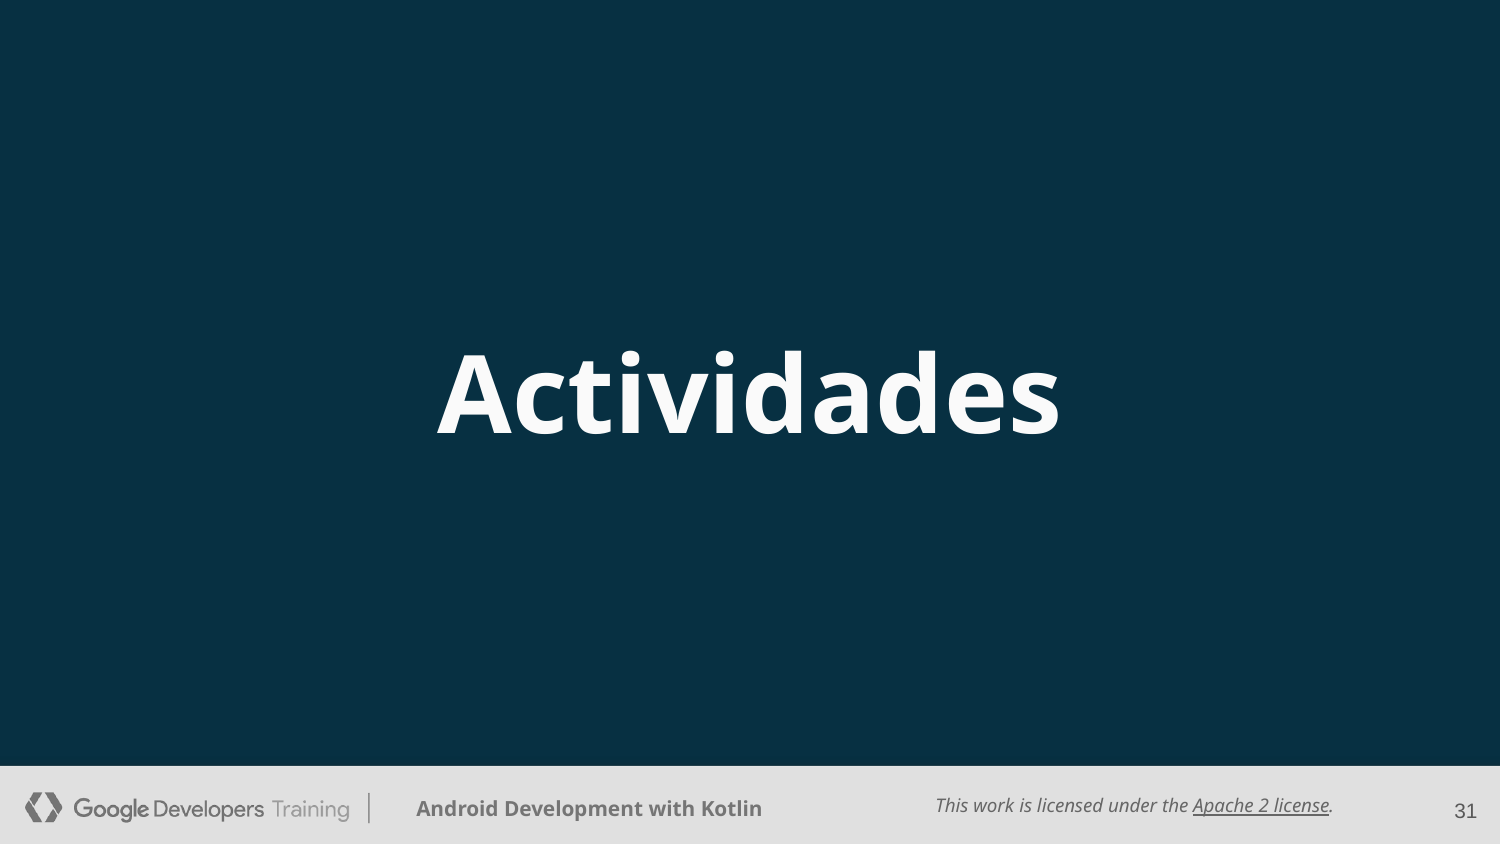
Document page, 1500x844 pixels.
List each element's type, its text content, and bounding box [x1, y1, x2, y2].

text_box Actividades [51, 127, 1449, 471]
slide_number 31 [1402, 777, 1493, 842]
picture [0, 0, 1500, 844]
